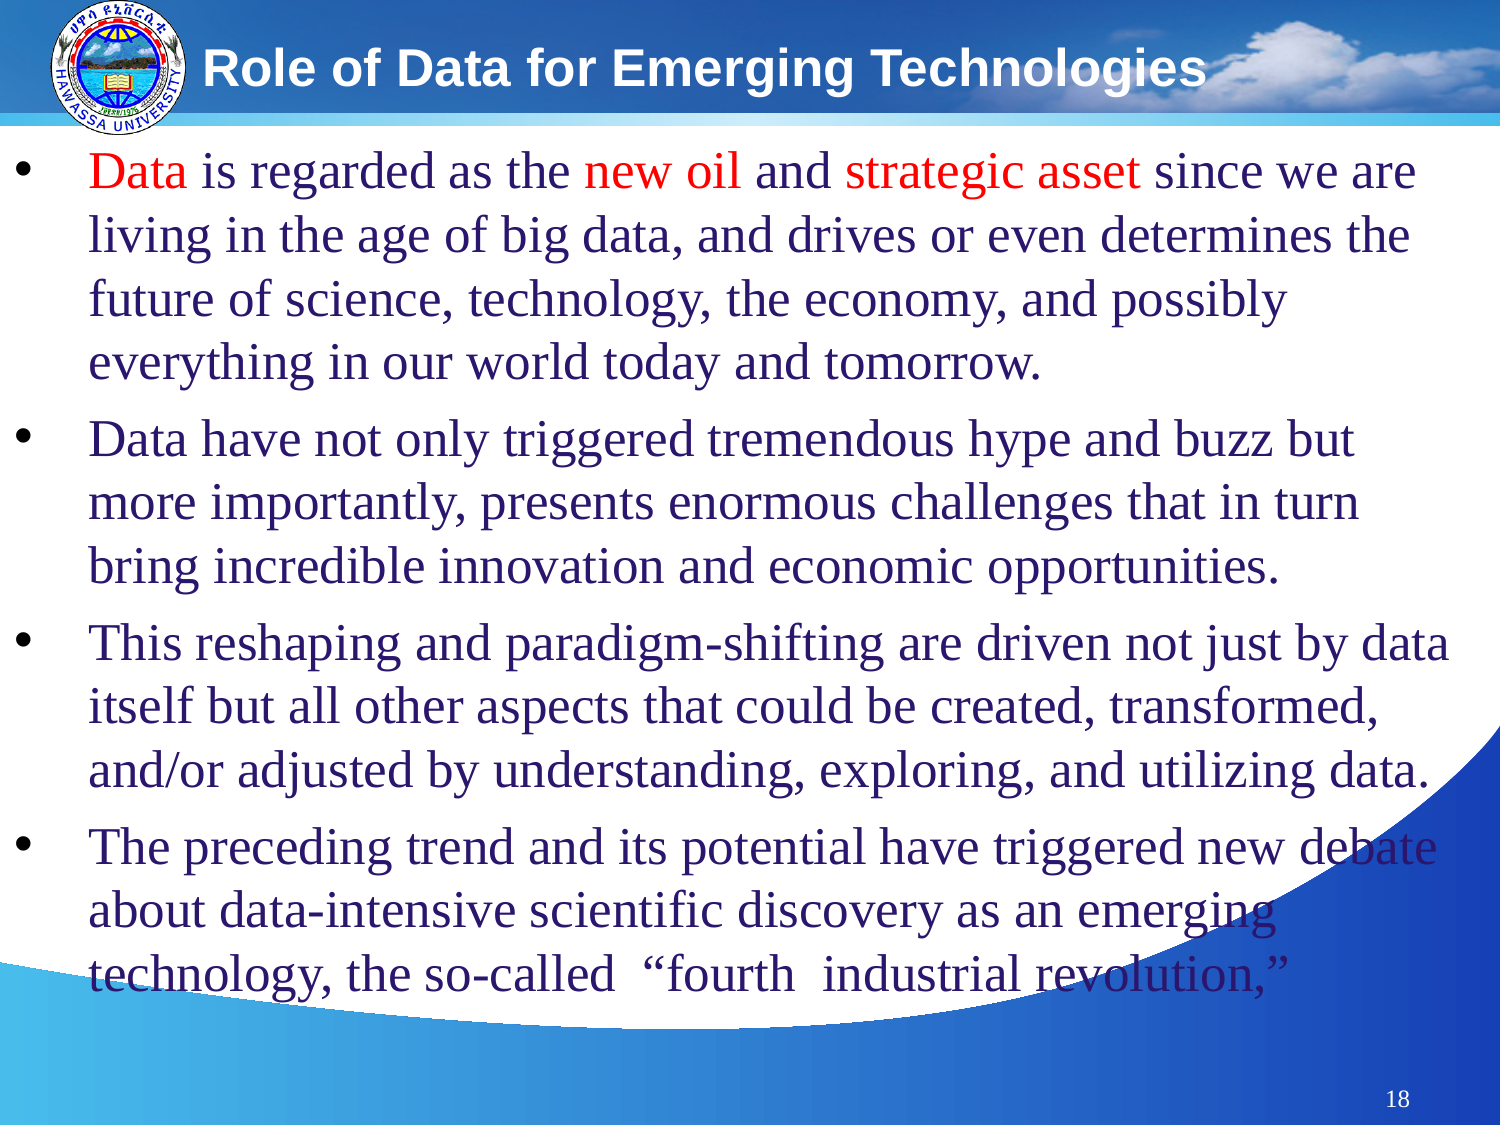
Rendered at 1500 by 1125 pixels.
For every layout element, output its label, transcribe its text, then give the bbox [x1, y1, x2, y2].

title Role of Data for Emerging Technologies [187, 24, 1251, 106]
picture [0, 0, 1500, 128]
list Data is regarded as the new oil and strategic asset since we are living in the age of big data, and drives or even determines the future of science, technology, the economy, and possibly everything in our world today and tomorrow. Data have not only triggered tremendous hype and buzz but more importantly, presents enormous challenges that in turn bring incredible innovation and economic opportunities. This reshaping and paradigm-shifting are driven not just by data itself but all other aspects that could be created, transformed, and/or adjusted by understanding, exploring, and utilizing data. The preceding trend and its potential have triggered new debate about data-intensive scientific discovery as an emerging technology, the so-called “fourth industrial revolution,” [0, 128, 1476, 1101]
slide_number 18 [1074, 1074, 1425, 1103]
